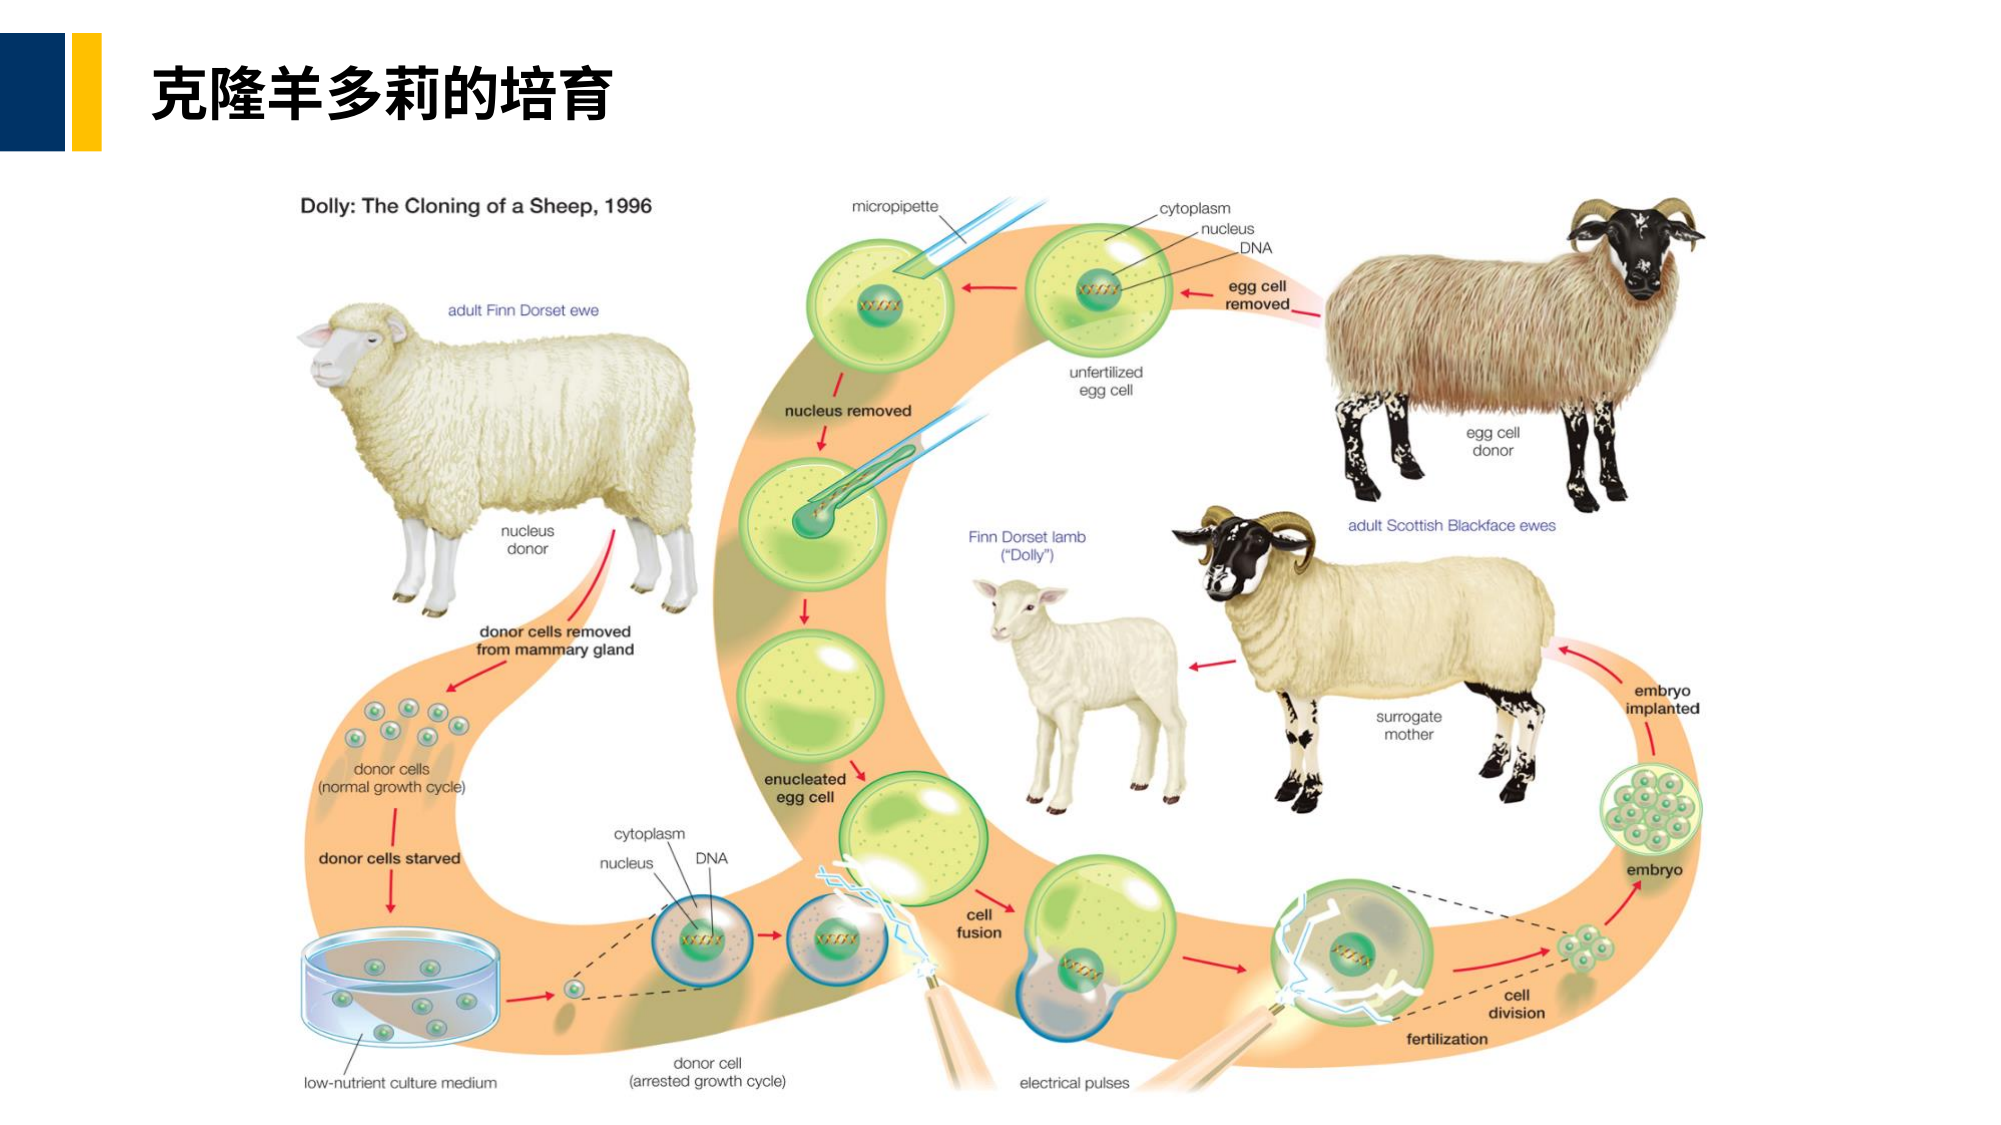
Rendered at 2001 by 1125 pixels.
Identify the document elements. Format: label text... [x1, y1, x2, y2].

picture [280, 182, 1720, 1108]
title 克隆羊多莉的培育 [135, 33, 1950, 152]
